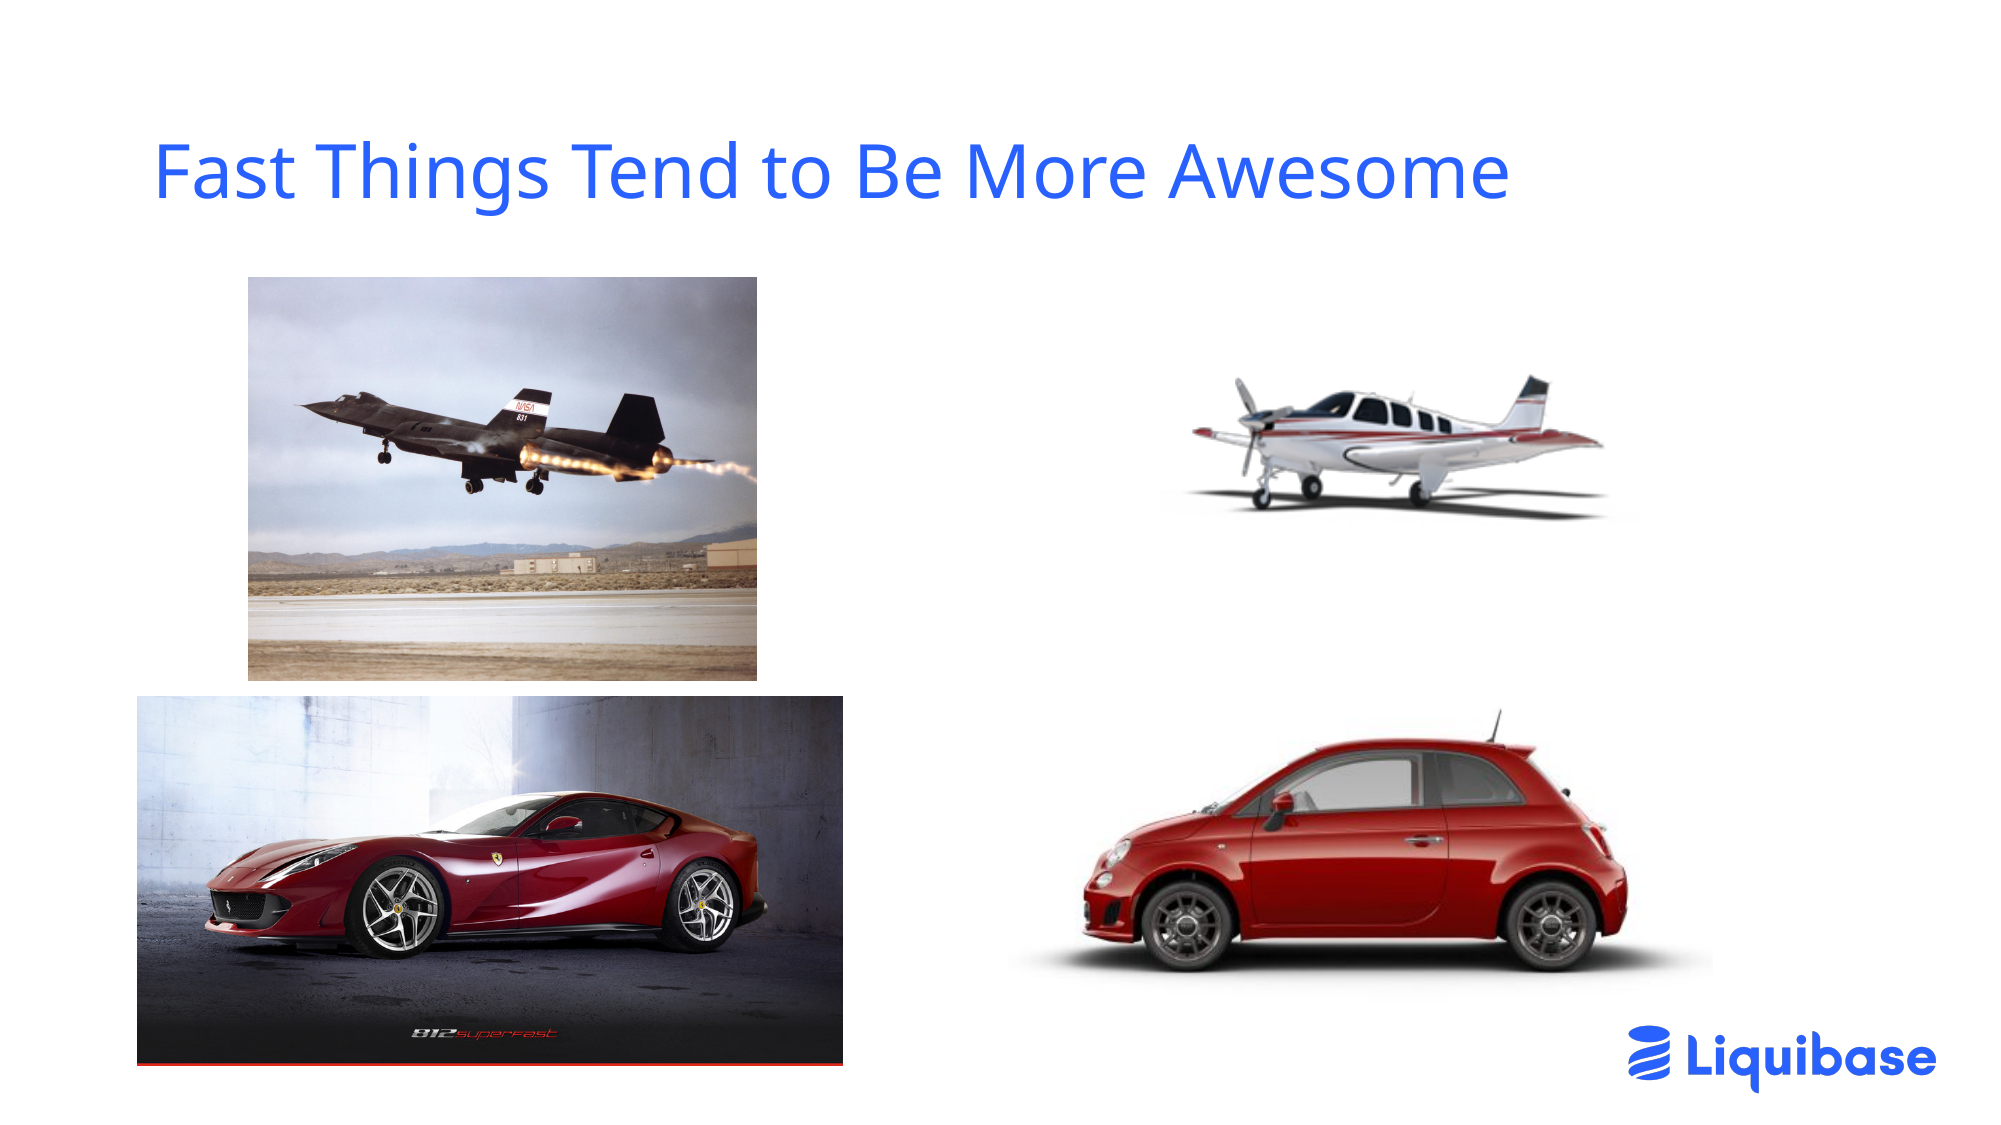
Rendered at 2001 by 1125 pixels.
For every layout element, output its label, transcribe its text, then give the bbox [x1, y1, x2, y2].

picture [1626, 1023, 1939, 1096]
picture [248, 276, 757, 681]
picture [136, 695, 843, 1066]
picture [1007, 695, 1714, 1010]
title Fast Things Tend to Be More Awesome [137, 59, 1863, 278]
picture [1159, 344, 1639, 563]
